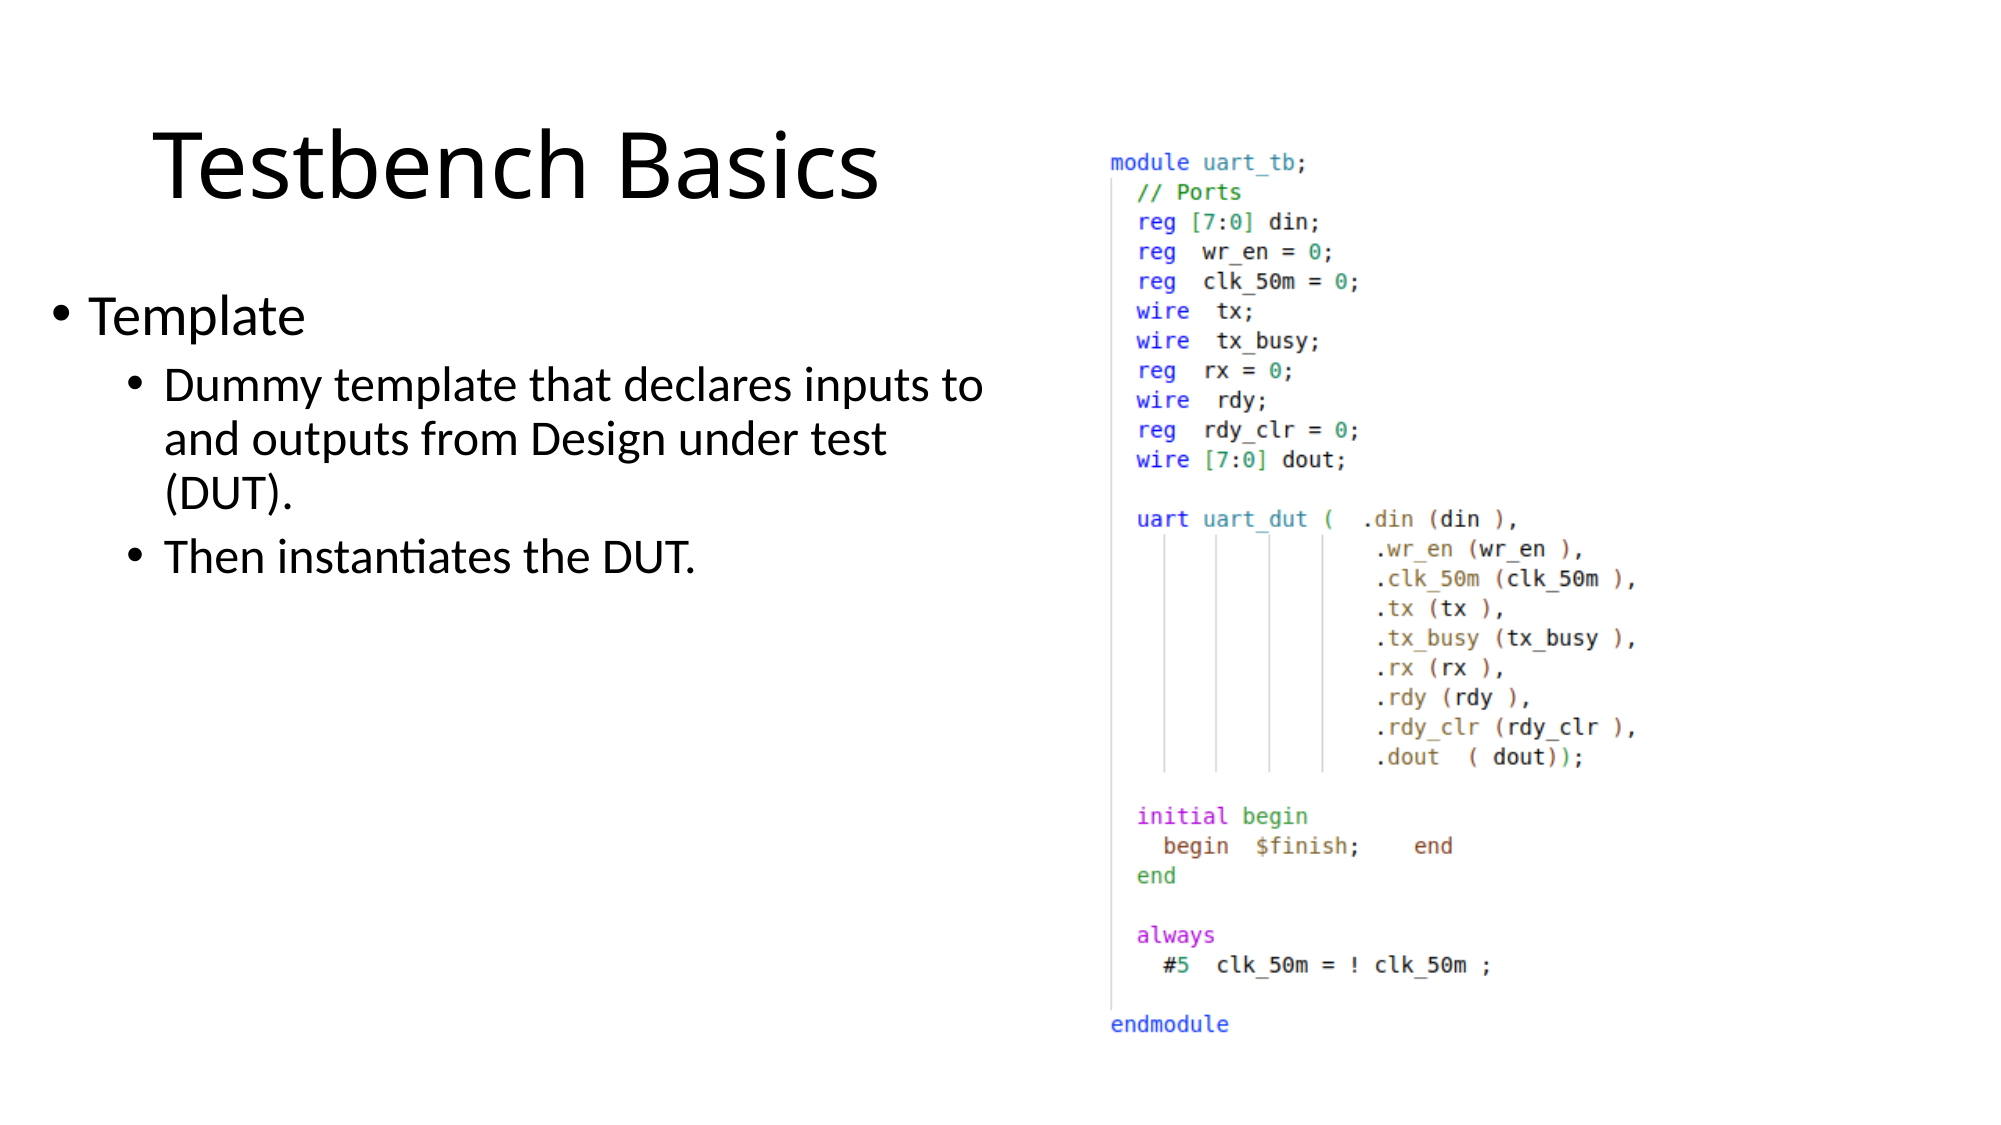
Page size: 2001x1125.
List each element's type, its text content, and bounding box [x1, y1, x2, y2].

list Template Dummy template that declares inputs to and outputs from Design under test (DUT). Then instantiates the DUT. [36, 277, 1000, 992]
title Testbench Basics [137, 59, 1863, 278]
picture [1095, 150, 1768, 1037]
